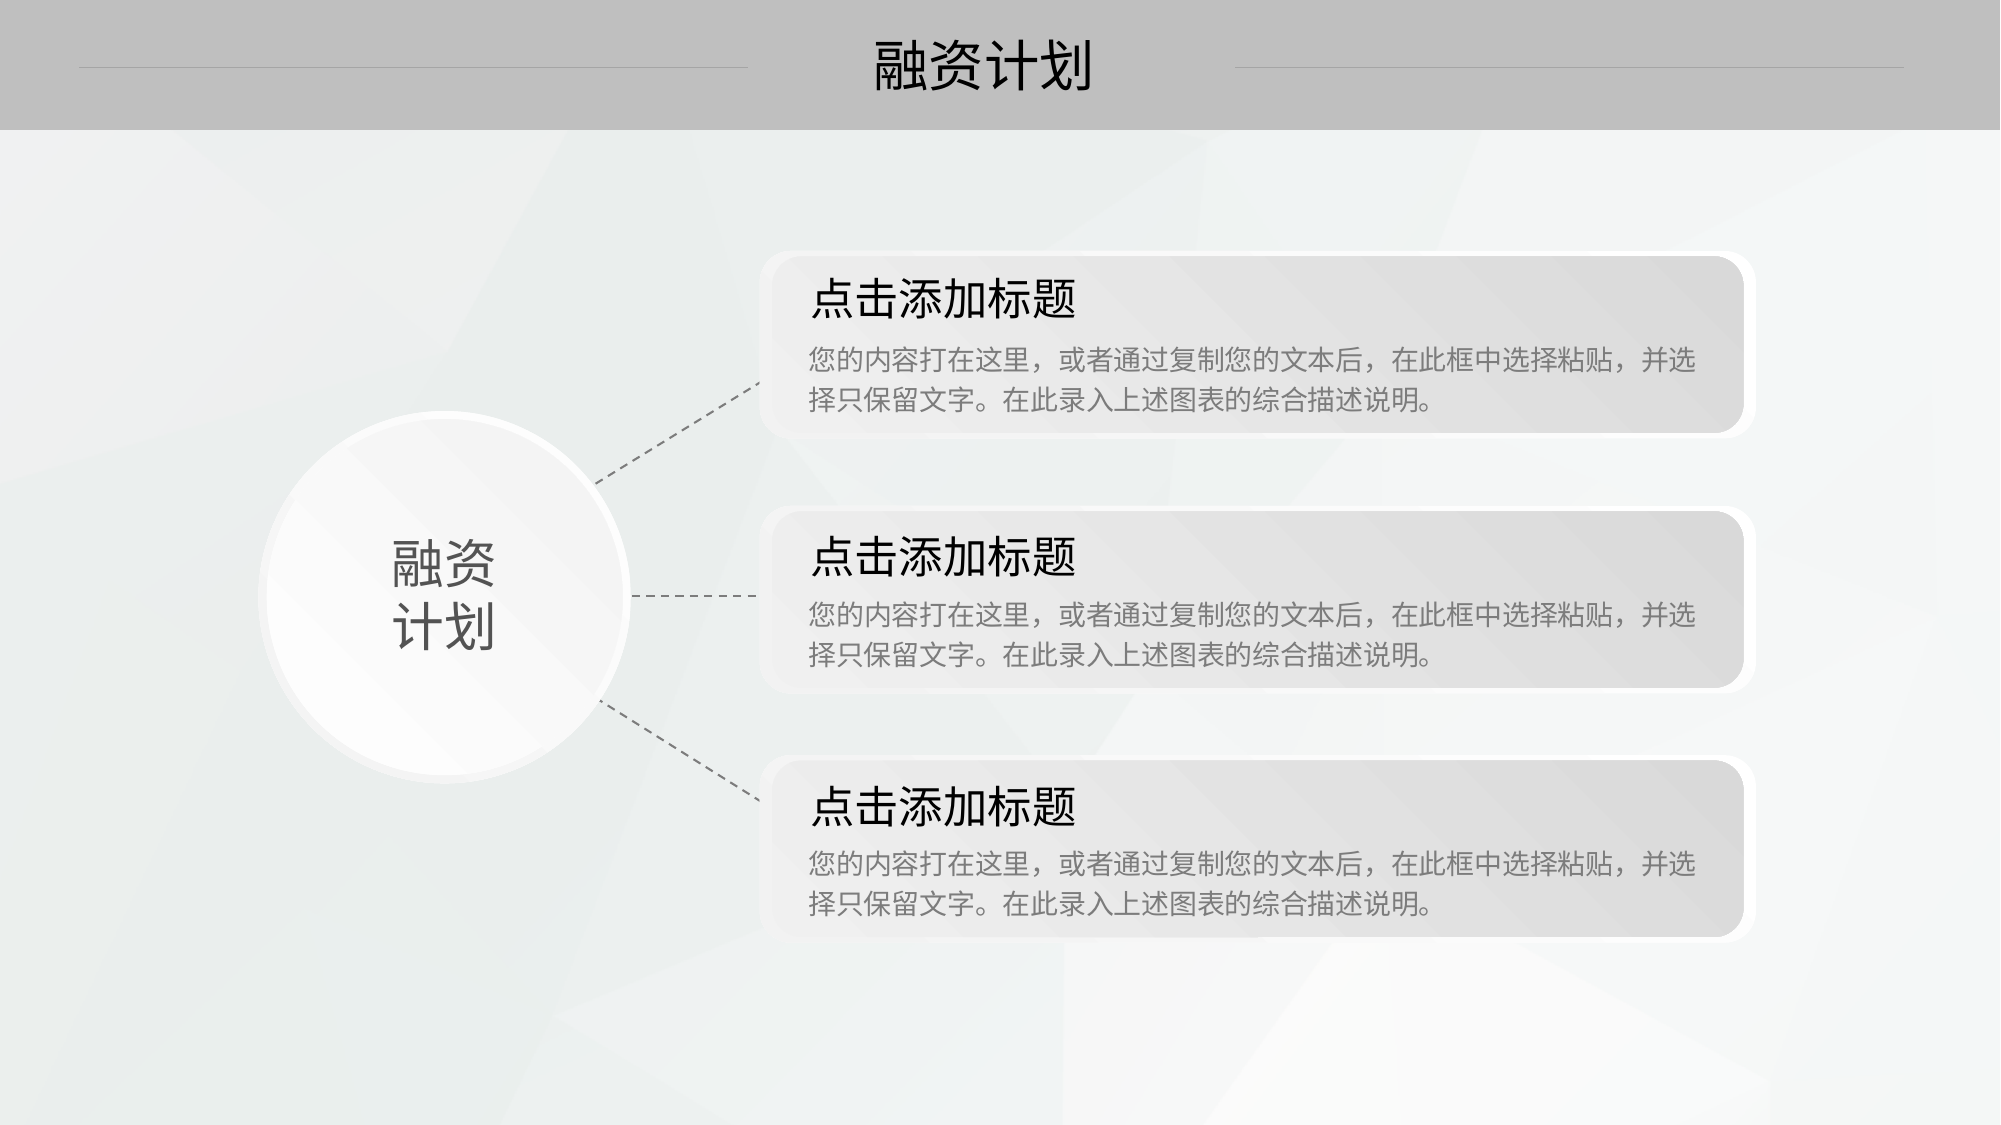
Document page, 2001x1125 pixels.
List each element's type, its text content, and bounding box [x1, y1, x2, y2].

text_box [759, 755, 1756, 943]
text_box 融资计划 [811, 23, 1158, 105]
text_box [759, 505, 1756, 694]
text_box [759, 250, 1756, 439]
picture [0, 0, 2001, 1125]
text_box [558, 379, 779, 813]
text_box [258, 410, 631, 784]
